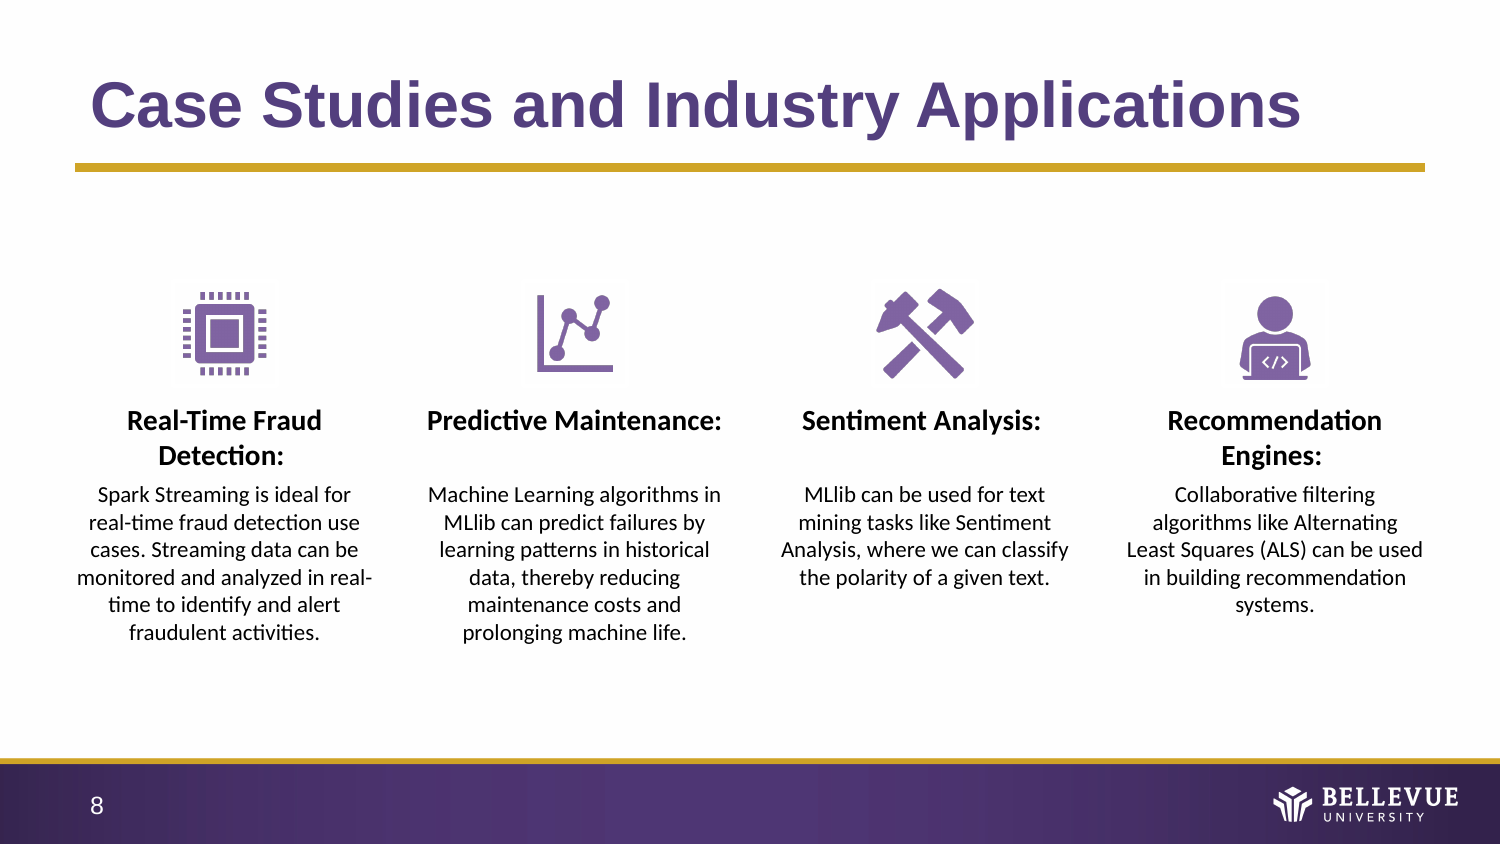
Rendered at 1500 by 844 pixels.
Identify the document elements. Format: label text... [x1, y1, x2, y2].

picture [0, 0, 1500, 844]
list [74, 200, 1426, 730]
title Case Studies and Industry Applications [75, 30, 1425, 150]
